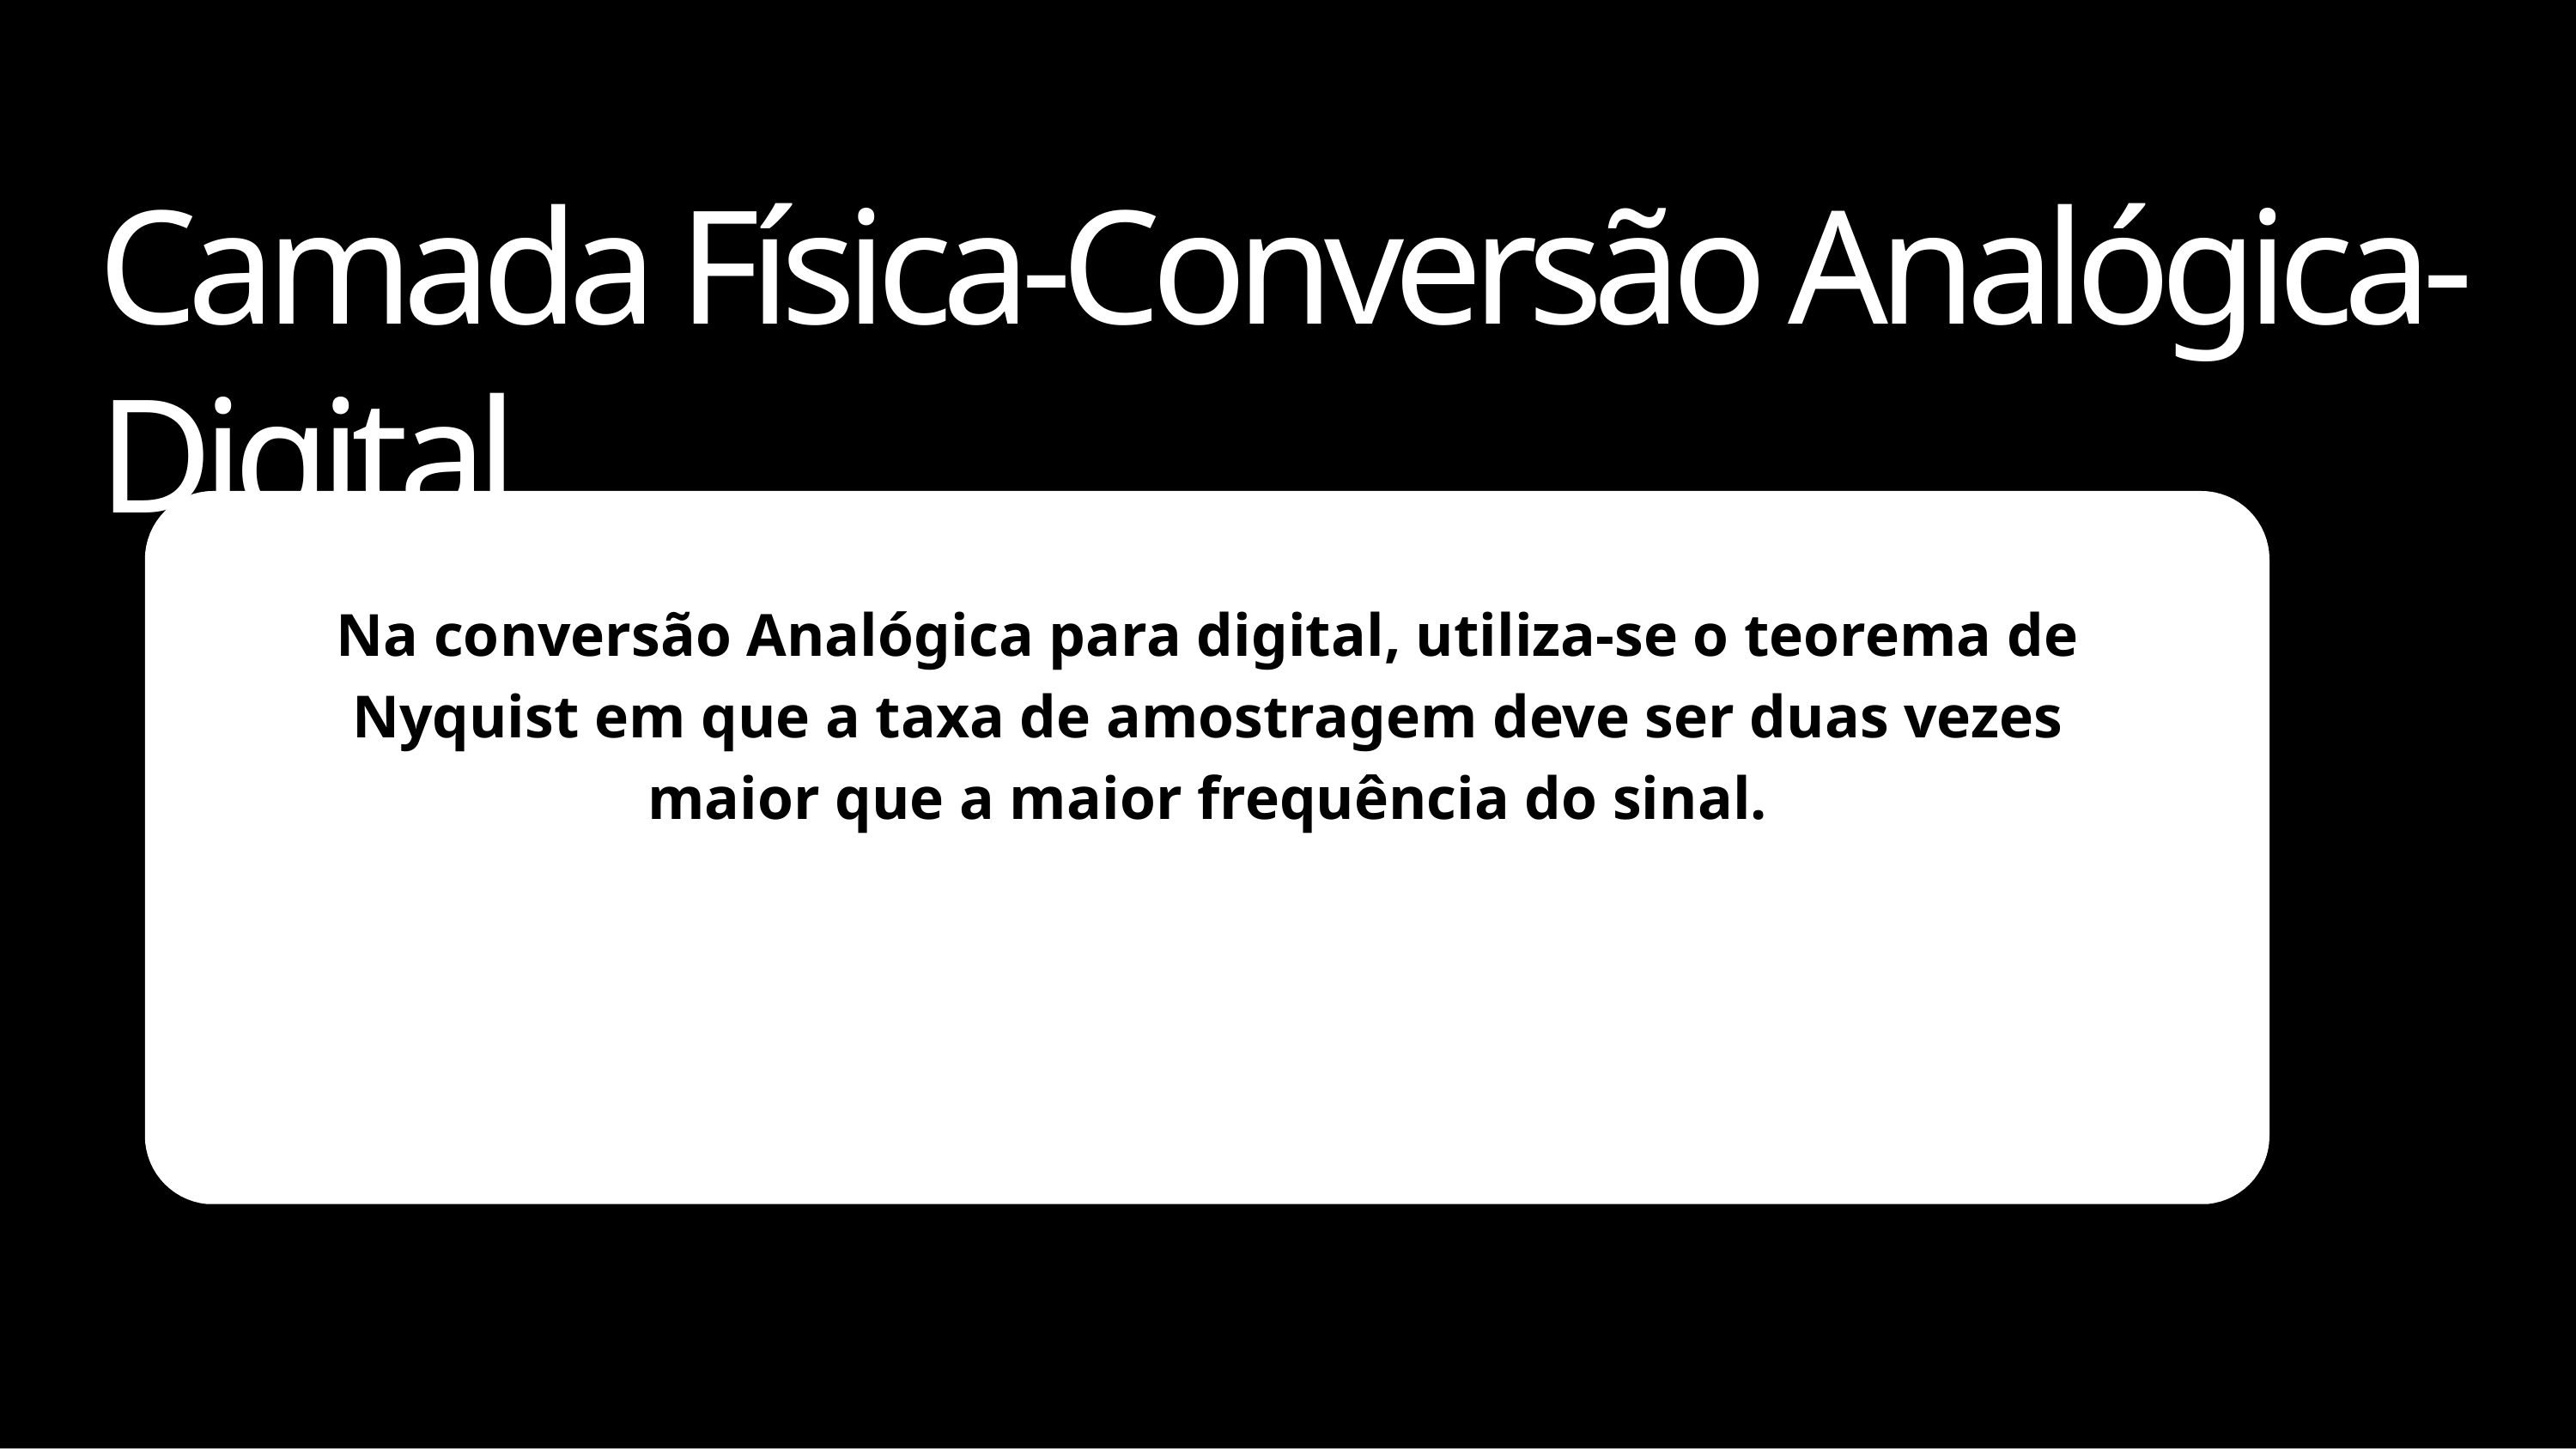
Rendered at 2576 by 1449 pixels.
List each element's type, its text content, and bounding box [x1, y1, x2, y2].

title Camada Física-Conversão Analógica-Digital [96, 164, 2576, 545]
text_box [144, 545, 2270, 1204]
text_box Na conversão Analógica para digital, utiliza-se o teorema de Nyquist em que a taxa de amostragem deve ser duas vezes maior que a maior frequência do sinal. [310, 585, 2104, 832]
